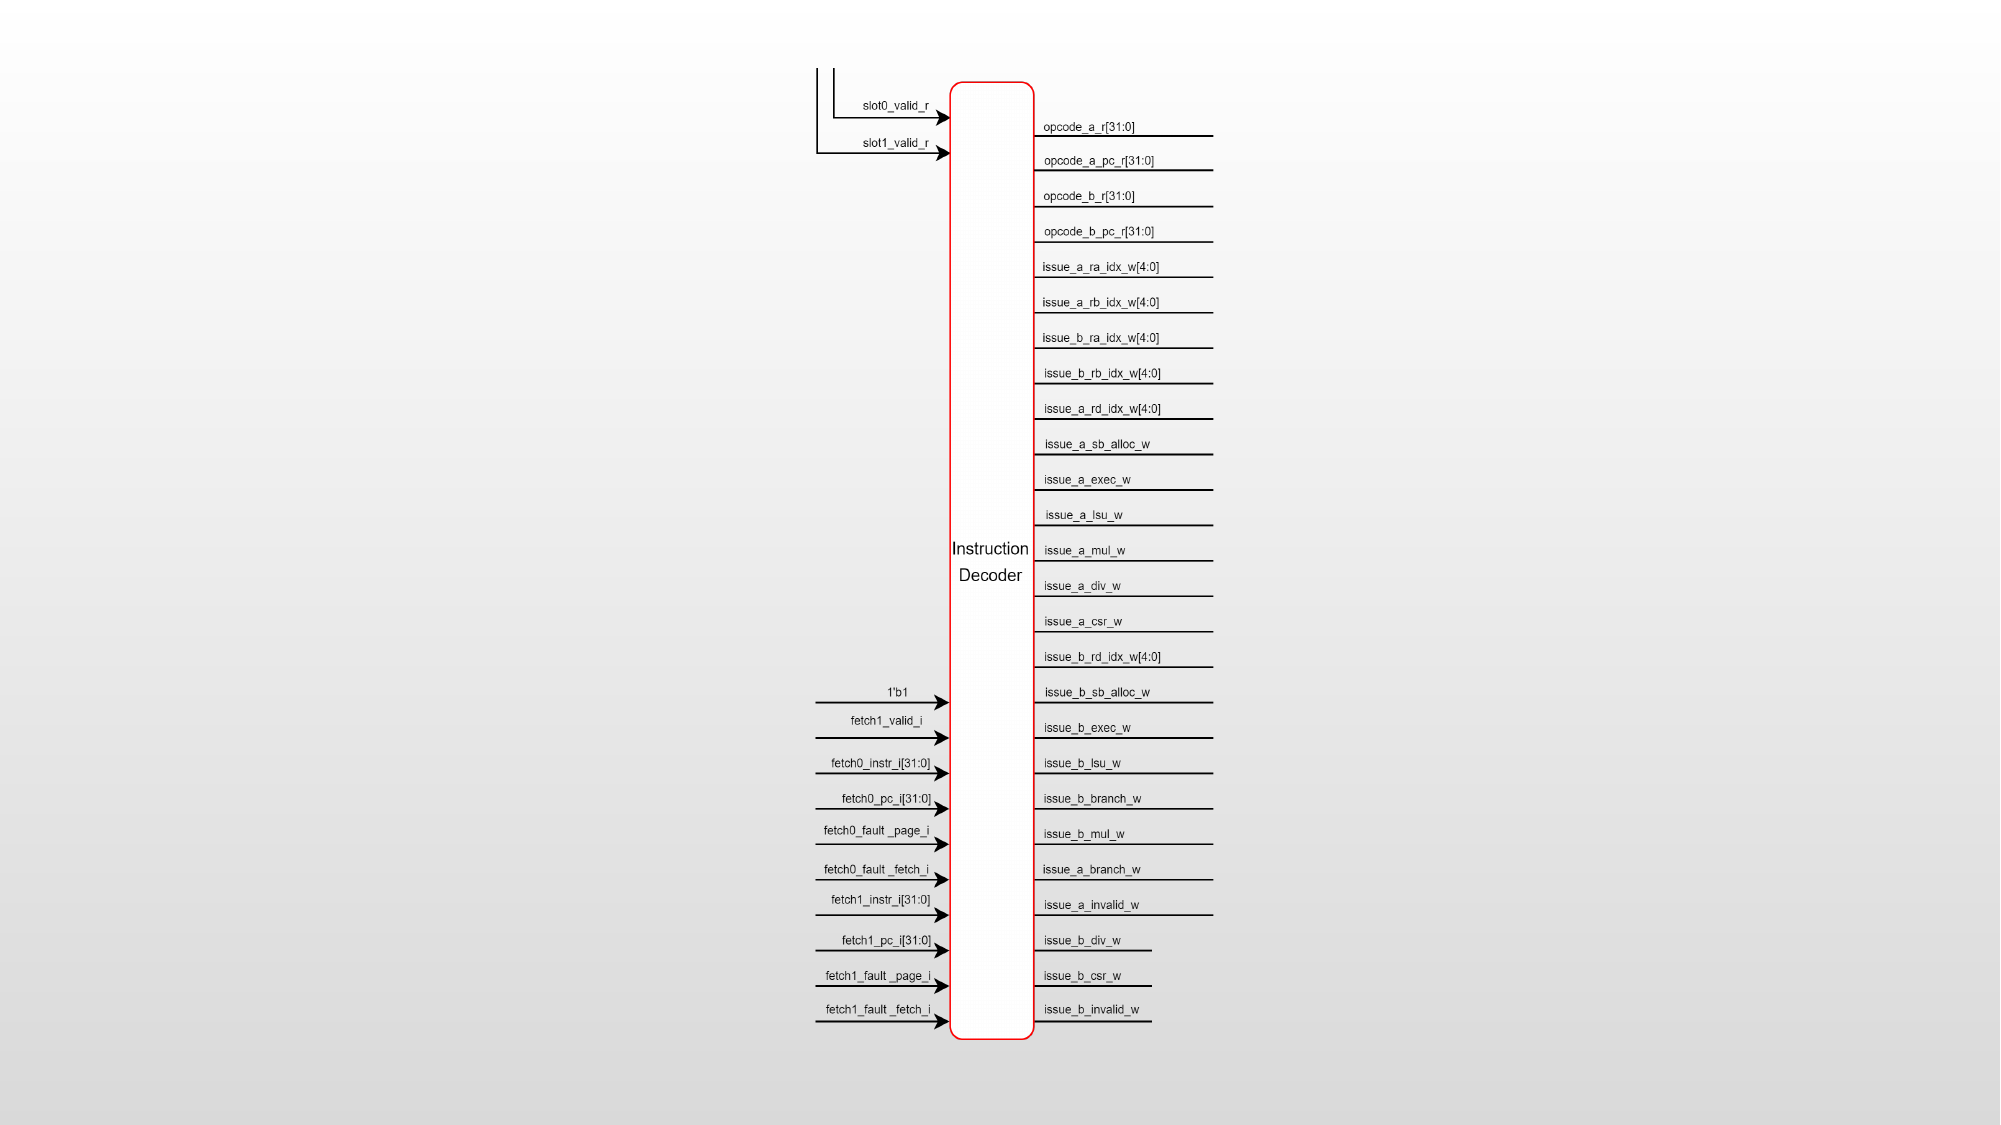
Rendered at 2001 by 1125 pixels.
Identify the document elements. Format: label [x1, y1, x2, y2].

picture [786, 68, 1214, 1125]
